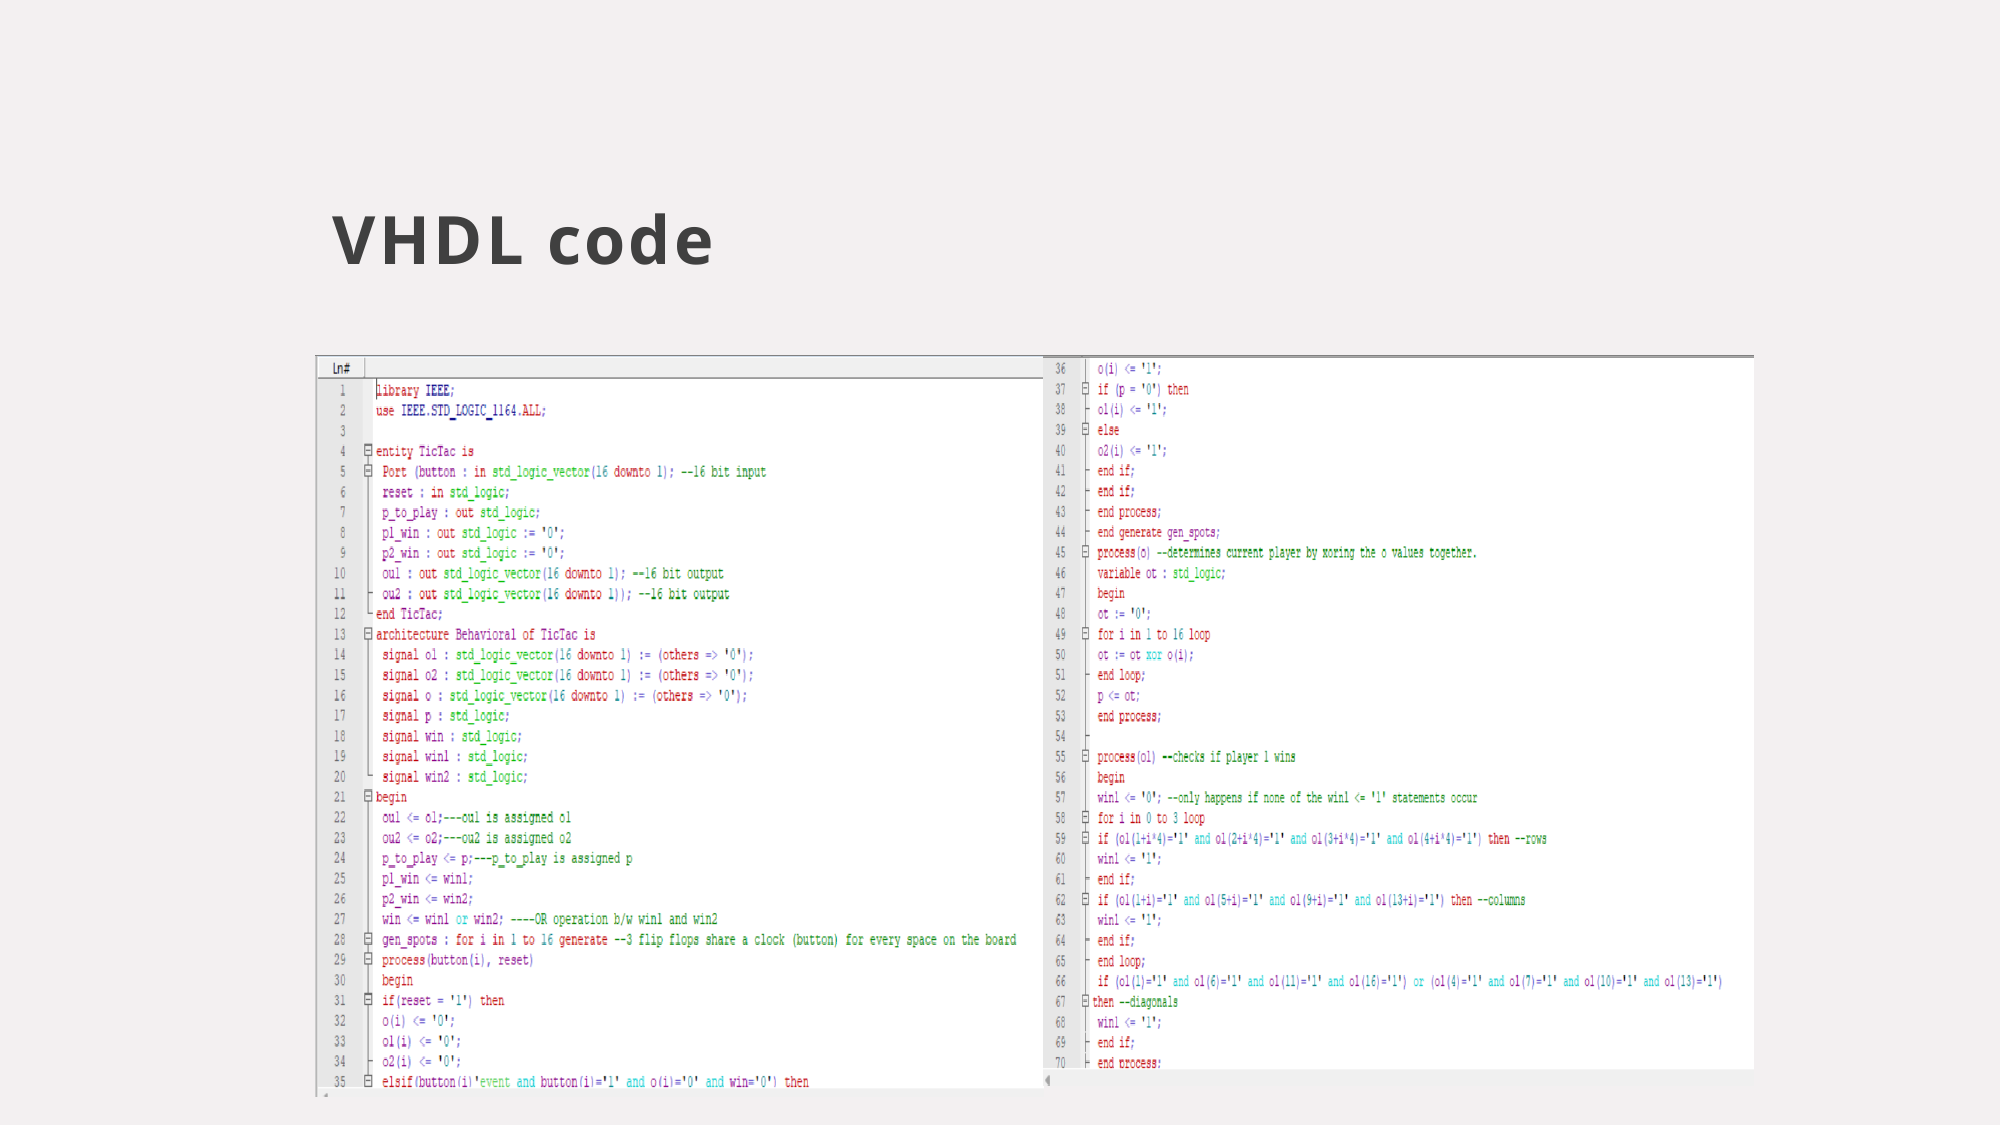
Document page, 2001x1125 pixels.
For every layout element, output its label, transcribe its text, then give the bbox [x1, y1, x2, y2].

picture [314, 356, 1754, 1097]
title VHDL code [315, 72, 1754, 294]
